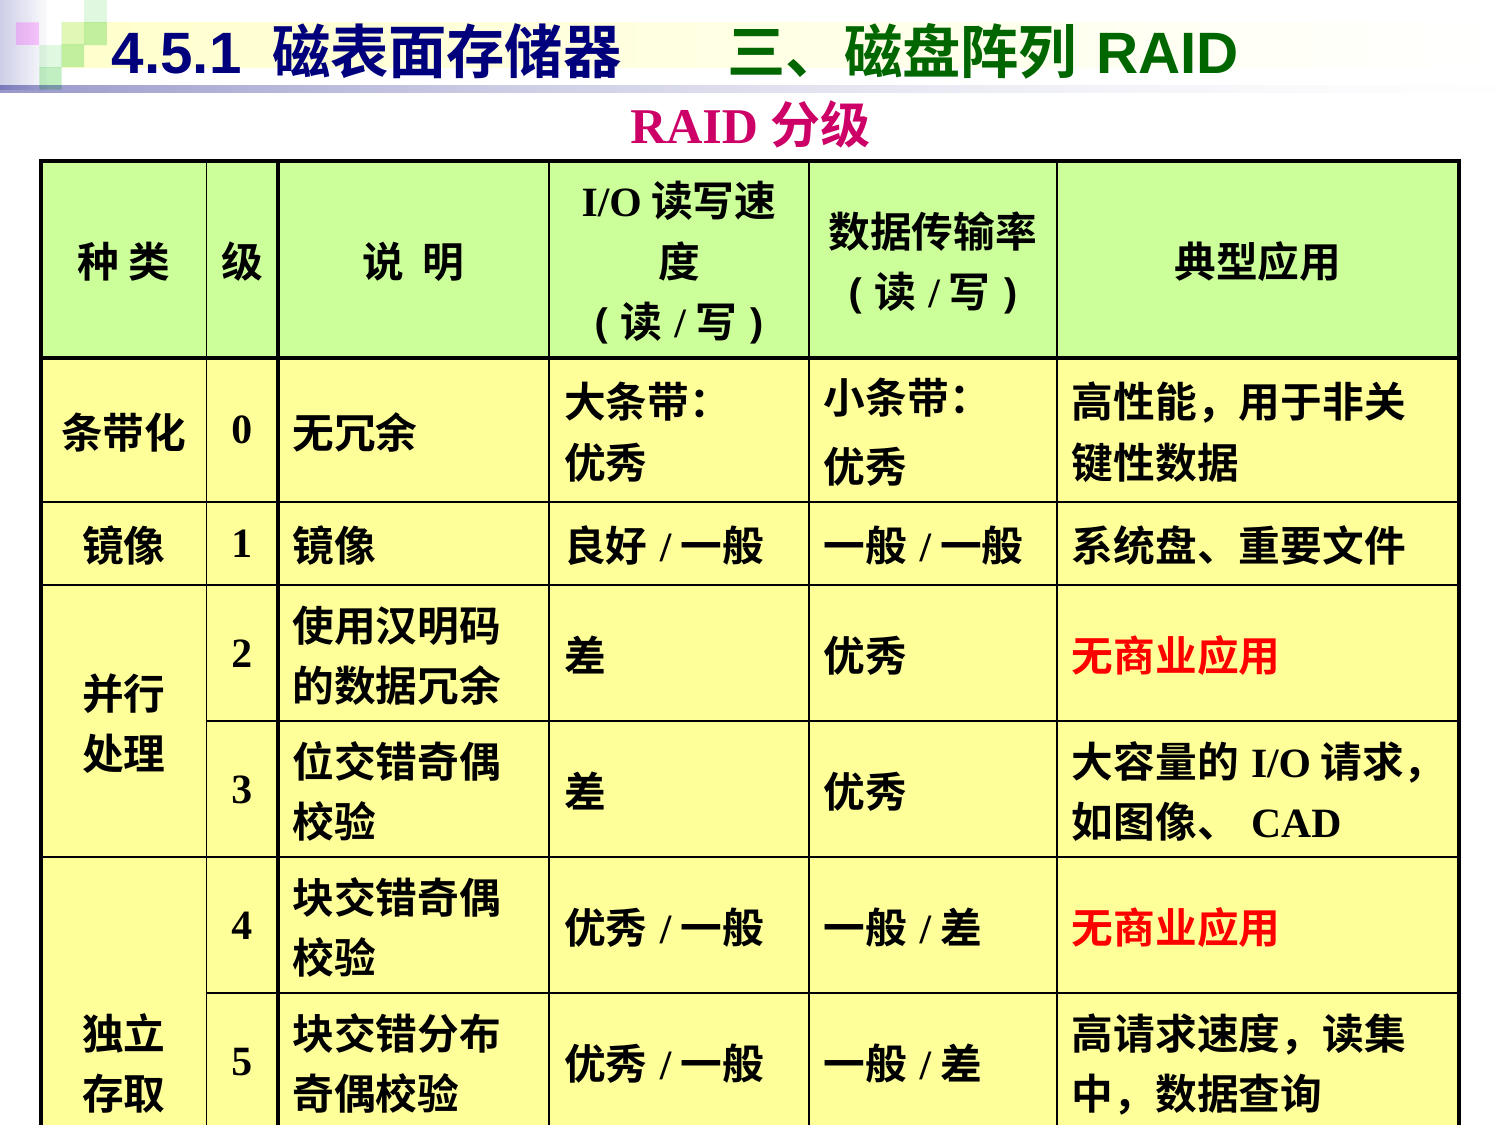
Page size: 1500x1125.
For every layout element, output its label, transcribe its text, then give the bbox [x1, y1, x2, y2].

table_cell 使用汉明码的数据冗余 [280, 586, 548, 720]
table_cell 良好/一般 [550, 503, 808, 584]
table_cell 优秀/一般 [550, 858, 808, 992]
table_cell 位交错奇偶校验 [280, 722, 548, 856]
text_box RAID分级 [442, 85, 1058, 161]
table_cell 块交错奇偶校验 [280, 858, 548, 992]
table_cell 独立 存取 [43, 858, 206, 1125]
table_cell 镜像 [280, 503, 548, 584]
table_cell 大条带： 优秀 [550, 360, 808, 501]
table_cell 优秀 [810, 722, 1056, 856]
table_cell 高请求速度，读集中，数据查询 [1058, 994, 1457, 1125]
table_cell 0 [207, 360, 276, 501]
table_cell 无商业应用 [1058, 858, 1457, 992]
table_header 种 类 [43, 163, 206, 356]
table_cell 高性能，用于非关键性数据 [1058, 360, 1457, 501]
table_cell 3 [207, 722, 276, 856]
table_header 典型应用 [1058, 163, 1457, 356]
table_cell 1 [207, 503, 276, 584]
table_cell 无商业应用 [1058, 586, 1457, 720]
title 4.5.1 磁表面存储器 三、磁盘阵列 RAID [96, 6, 1448, 91]
table_header 数据传输率 (读/写) [810, 163, 1056, 356]
table_header 说 明 [280, 163, 548, 356]
table_cell 一般/一般 [810, 503, 1056, 584]
table_cell 一般/差 [810, 994, 1056, 1125]
table_cell 2 [207, 586, 276, 720]
table_cell 镜像 [43, 503, 206, 584]
table_header 级 [207, 163, 276, 356]
table_cell 优秀 [810, 586, 1056, 720]
table_cell 一般/差 [810, 858, 1056, 992]
table_cell 大容量的I/O请求，如图像、CAD [1058, 722, 1457, 856]
table_cell 小条带： 优秀 [810, 360, 1056, 501]
table_cell 并行 处理 [43, 586, 206, 856]
table_cell 系统盘、重要文件 [1058, 503, 1457, 584]
table_cell 差 [550, 586, 808, 720]
table_cell 无冗余 [280, 360, 548, 501]
table_cell 优秀/一般 [550, 994, 808, 1125]
table_cell 4 [207, 858, 276, 992]
table_cell 条带化 [43, 360, 206, 501]
table_cell 差 [550, 722, 808, 856]
table_header I/O读写速度 (读/写) [550, 163, 808, 356]
table_cell 5 [207, 994, 276, 1125]
table_cell 块交错分布奇偶校验 [280, 994, 548, 1125]
